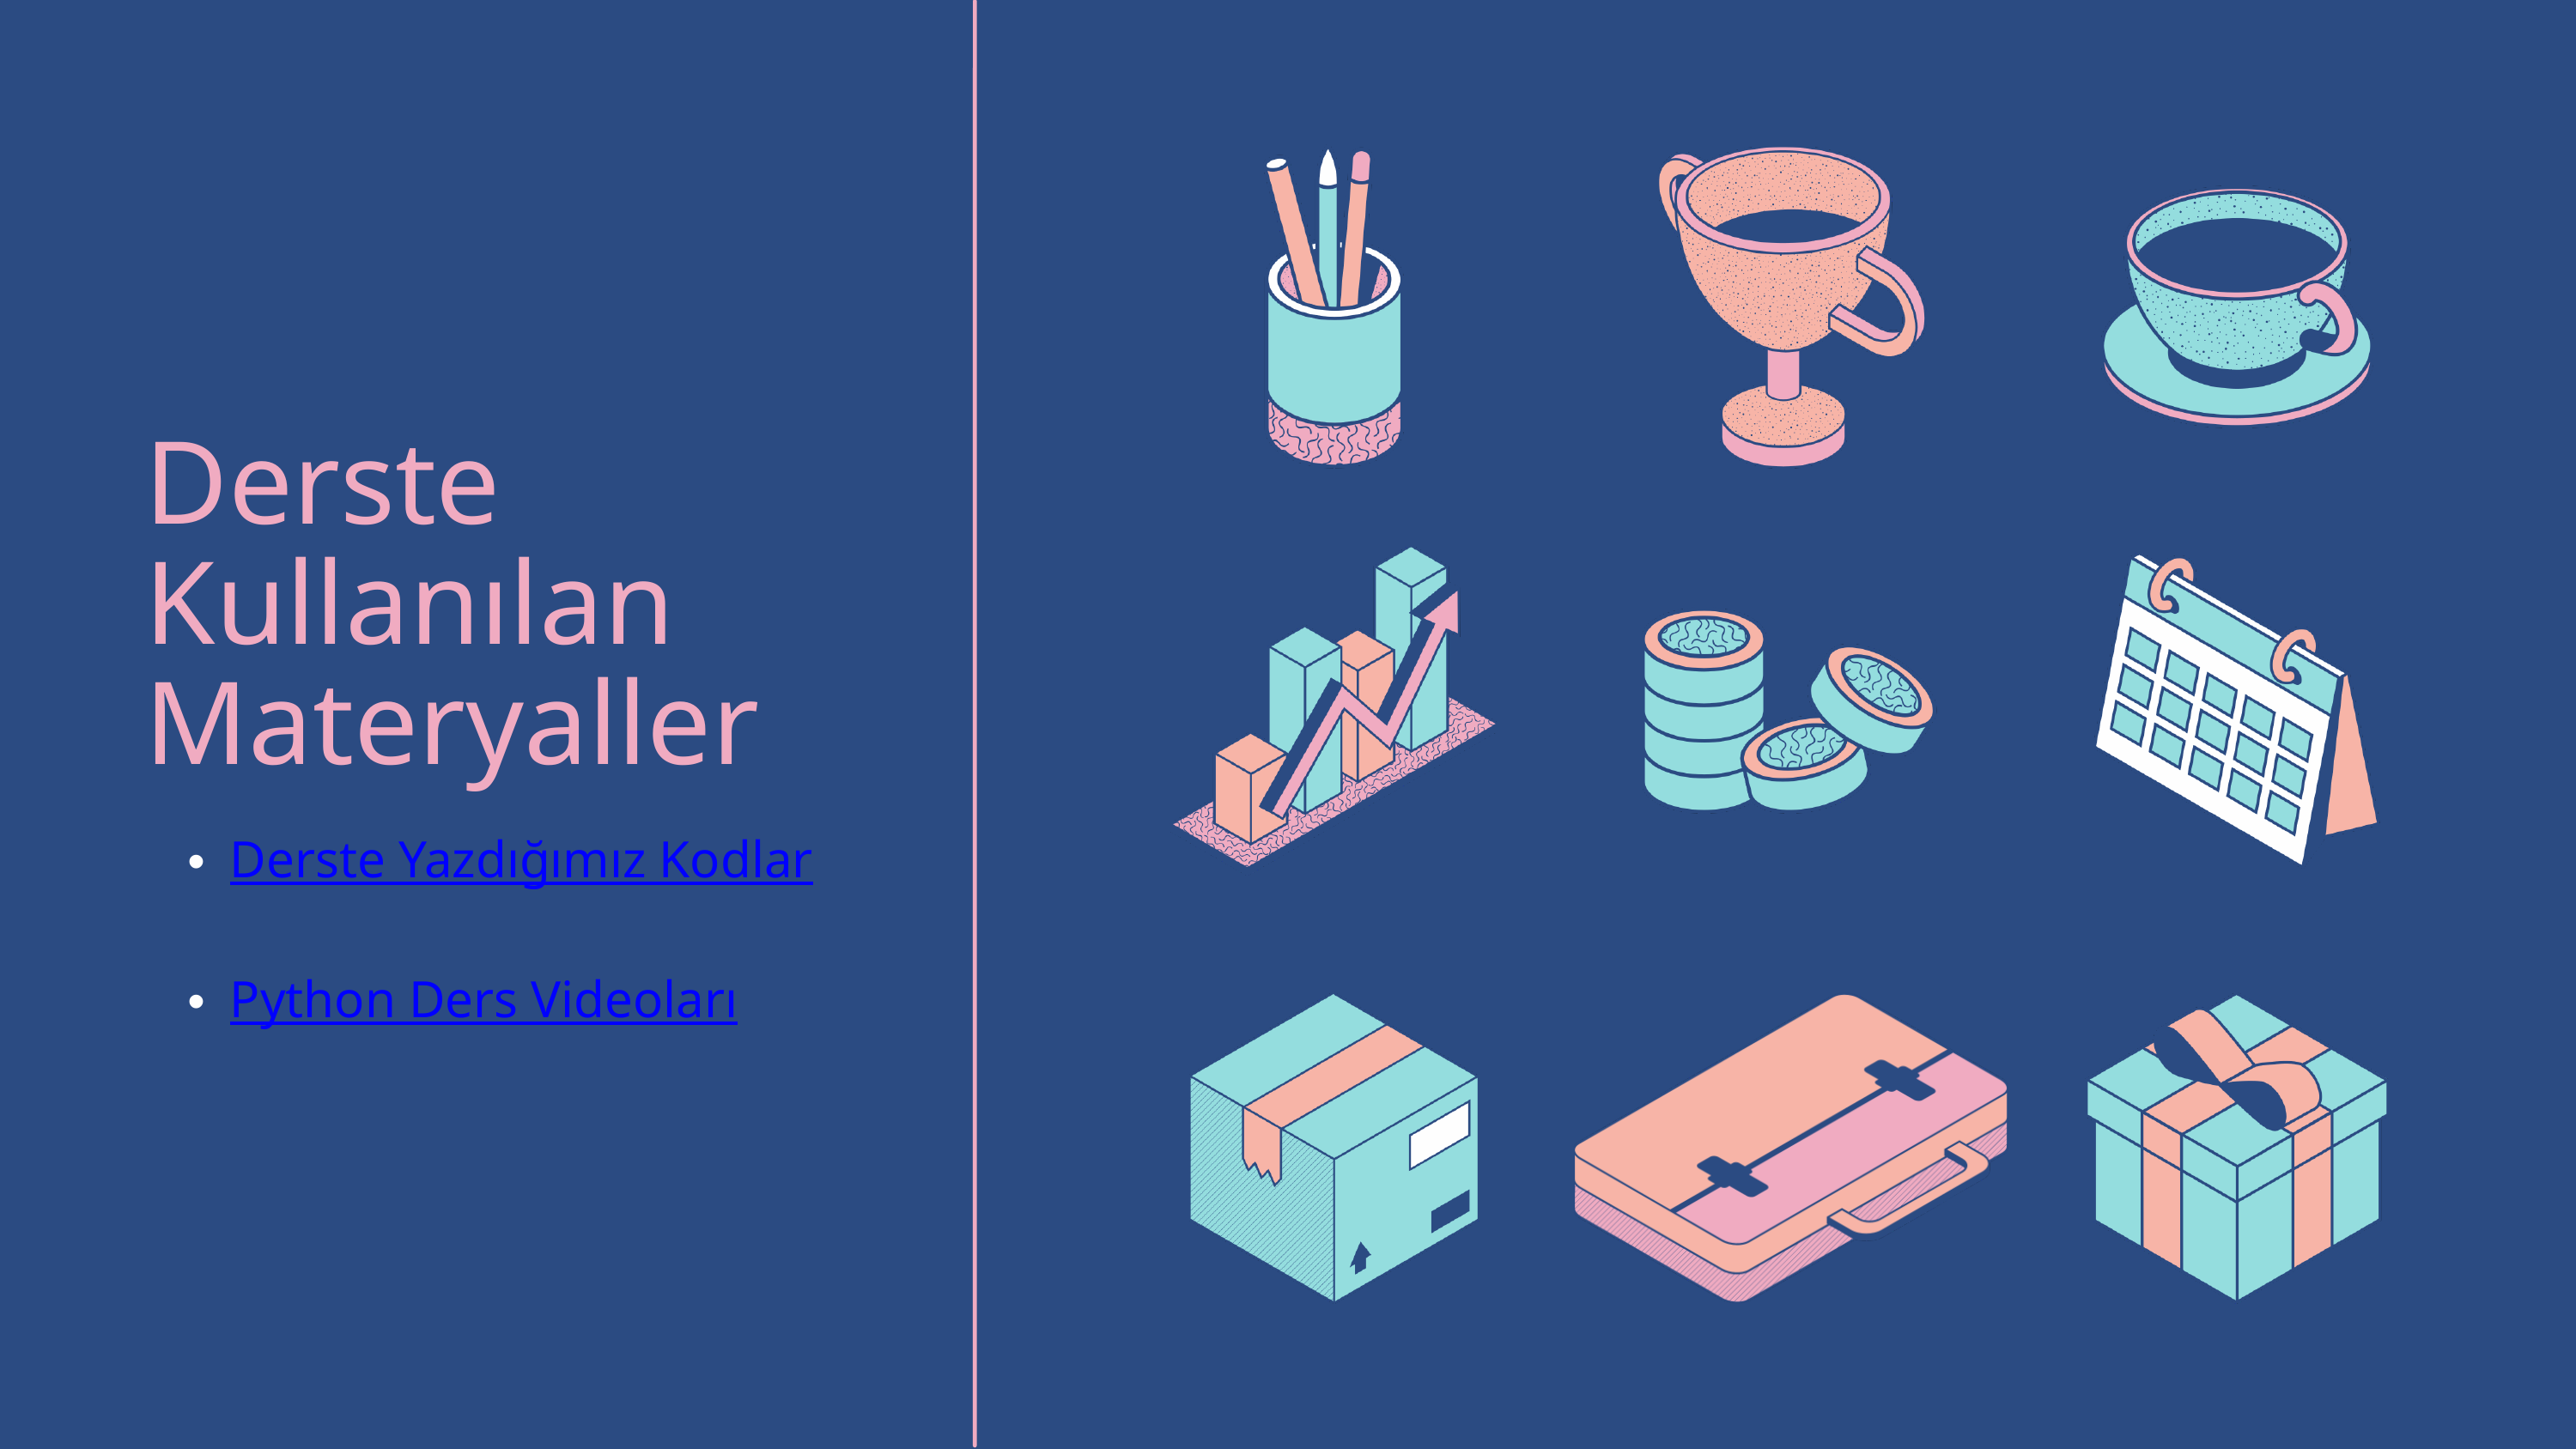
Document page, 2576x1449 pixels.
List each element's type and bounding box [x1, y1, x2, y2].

text_box [2100, 185, 2373, 428]
text_box [144, 417, 833, 1031]
text_box [2085, 991, 2389, 1304]
text_box [1170, 544, 1498, 876]
text_box [1641, 607, 1941, 814]
text_box [1188, 991, 1479, 1304]
text_box [1573, 991, 2010, 1304]
text_box [2093, 551, 2380, 869]
text_box [1259, 144, 1409, 469]
text_box [1656, 144, 1927, 469]
